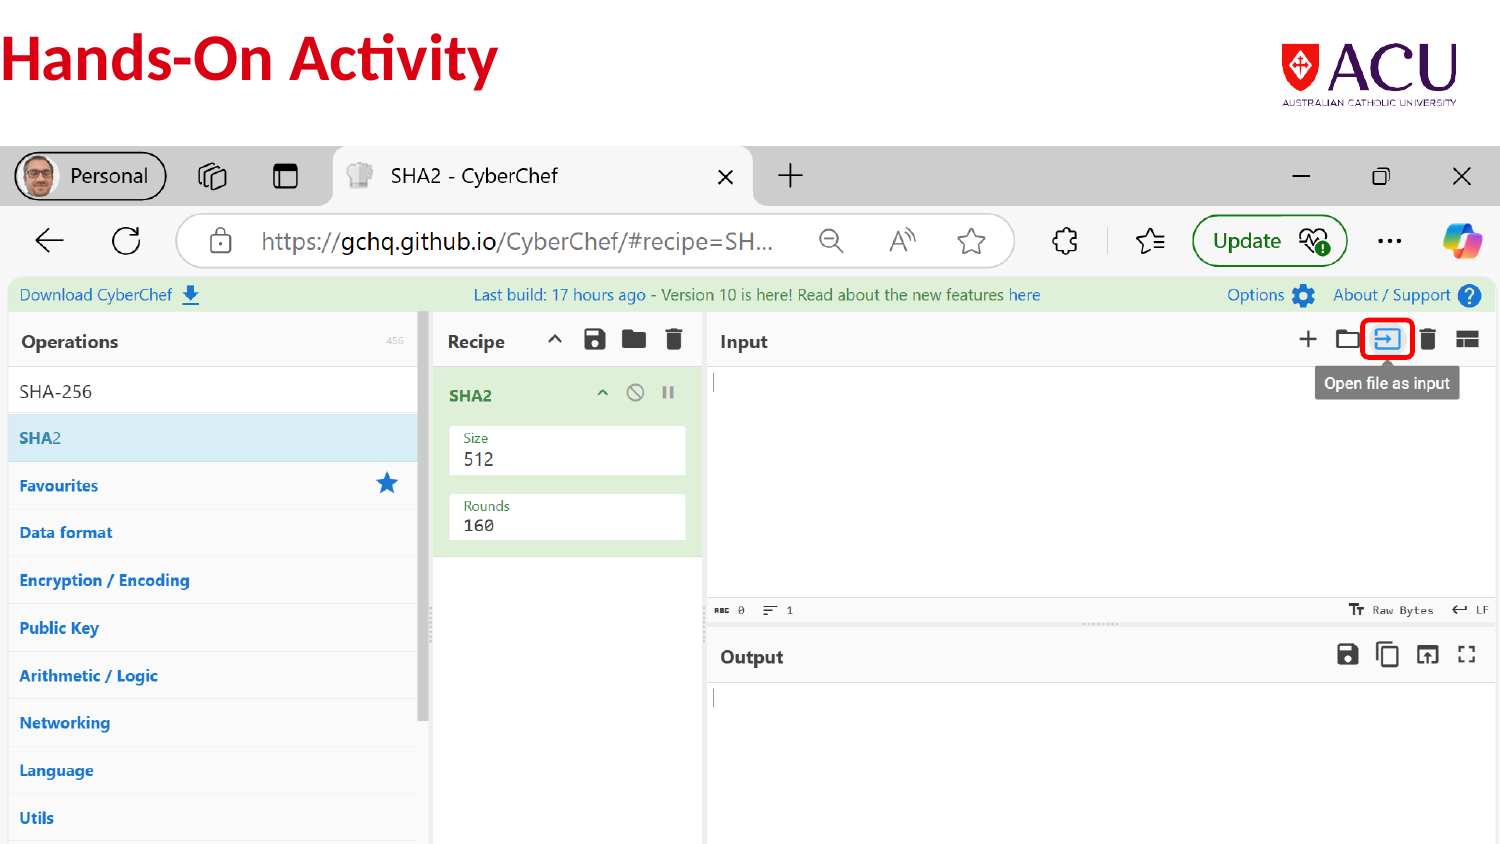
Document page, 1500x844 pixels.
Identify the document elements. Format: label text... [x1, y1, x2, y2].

picture [1282, 43, 1456, 106]
title Hands-On Activity [0, 0, 1274, 145]
picture [0, 146, 1500, 844]
